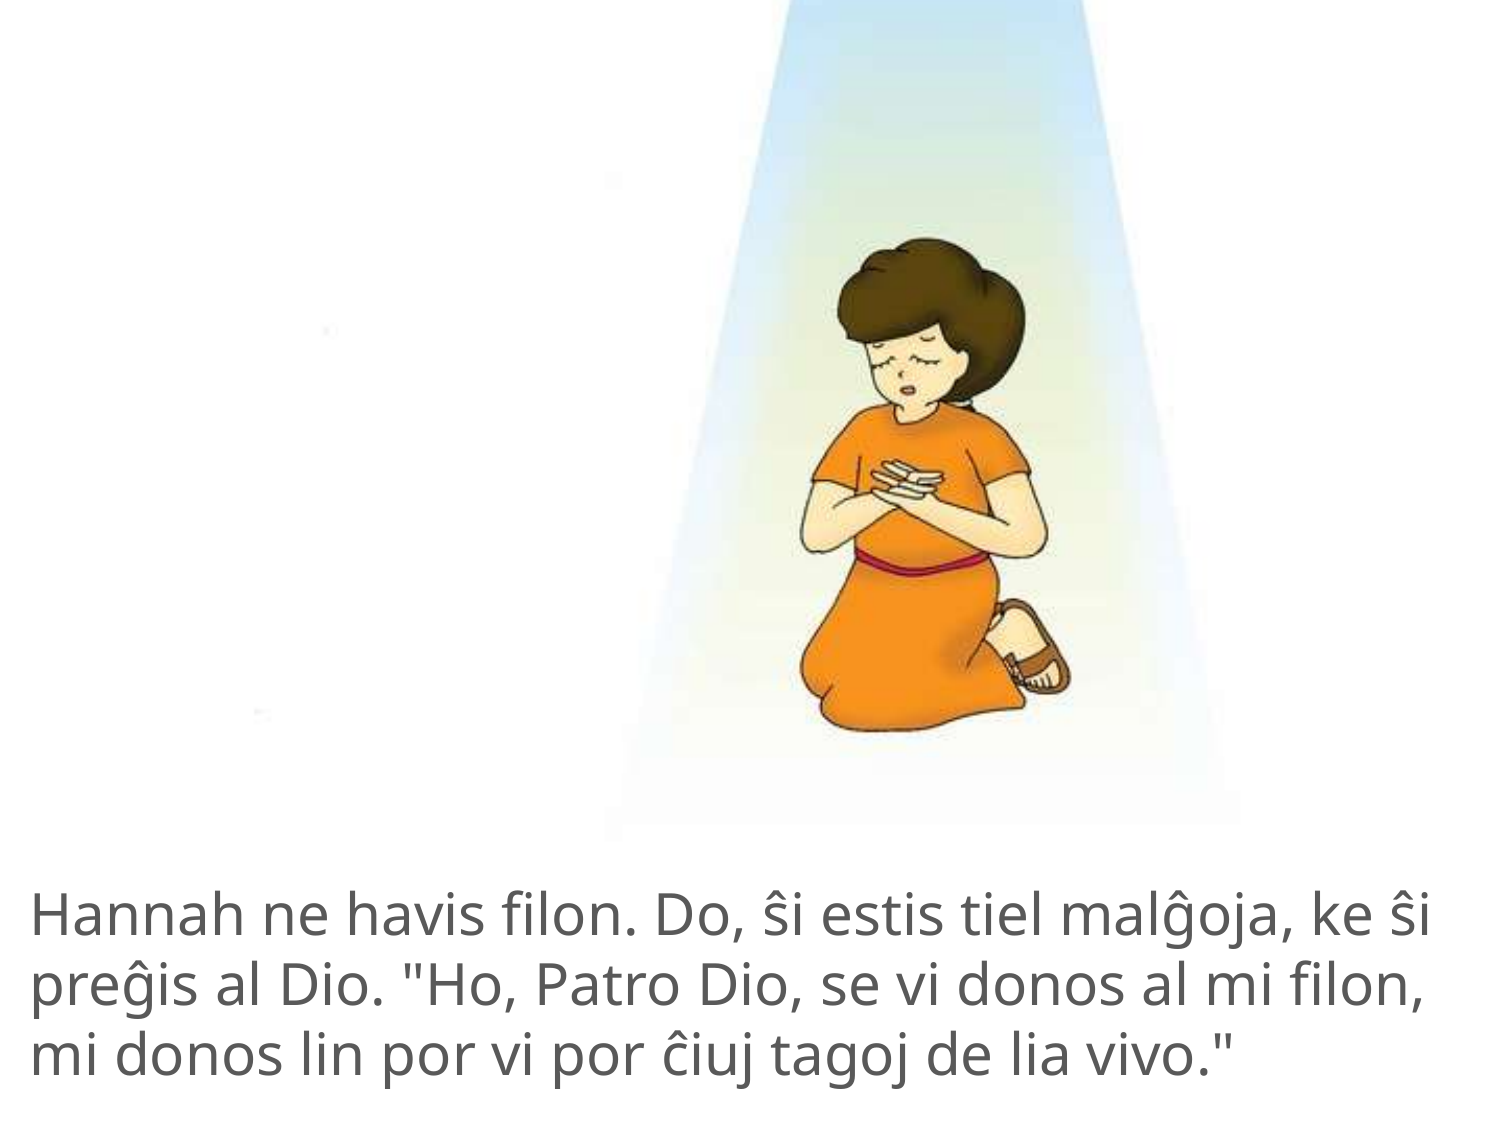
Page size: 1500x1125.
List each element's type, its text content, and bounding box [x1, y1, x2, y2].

text_box Hannah ne havis filon. Do, ŝi estis tiel malĝoja, ke ŝi preĝis al Dio. "Ho, Patro Dio, se vi donos al mi filon, mi donos lin por vi por ĉiuj tagoj de lia vivo." [14, 869, 1486, 1095]
picture [71, 0, 1429, 858]
